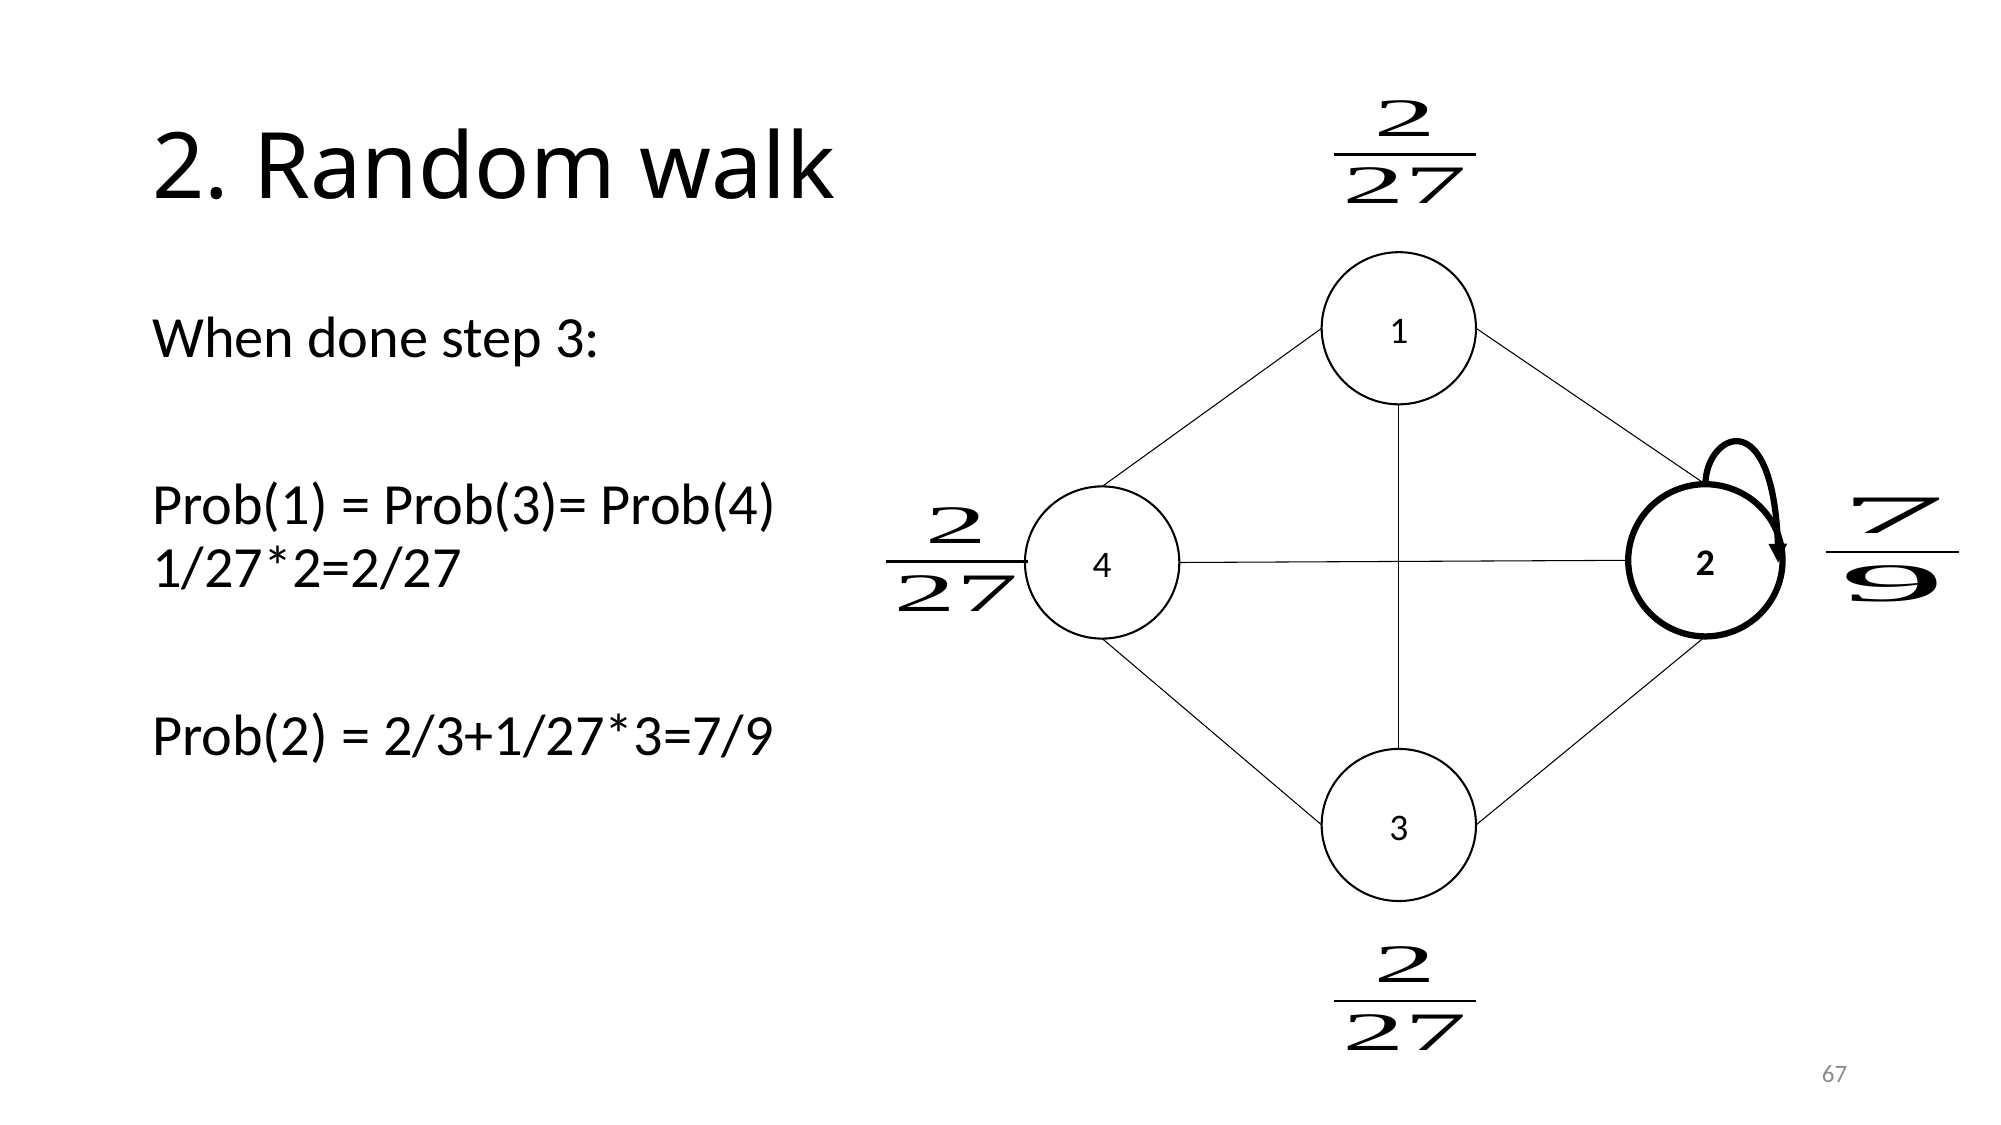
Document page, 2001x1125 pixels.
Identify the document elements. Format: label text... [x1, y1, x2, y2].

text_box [1102, 328, 1322, 487]
text_box 3 [1320, 747, 1478, 903]
title 2. Random walk [137, 59, 1863, 278]
text_box 2 [1627, 483, 1784, 638]
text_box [1475, 328, 1706, 485]
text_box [1102, 638, 1322, 825]
list When done step 3: Prob(1) = Prob(3)= Prob(4) 1/27*2=2/27 Prob(2) = 2/3+1/27*3=7/9 [137, 299, 888, 1014]
text_box 4 [1023, 485, 1181, 640]
text_box 1 [1320, 251, 1478, 406]
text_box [1702, 486, 1781, 560]
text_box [1475, 636, 1706, 825]
slide_number 67 [1412, 1042, 1863, 1103]
